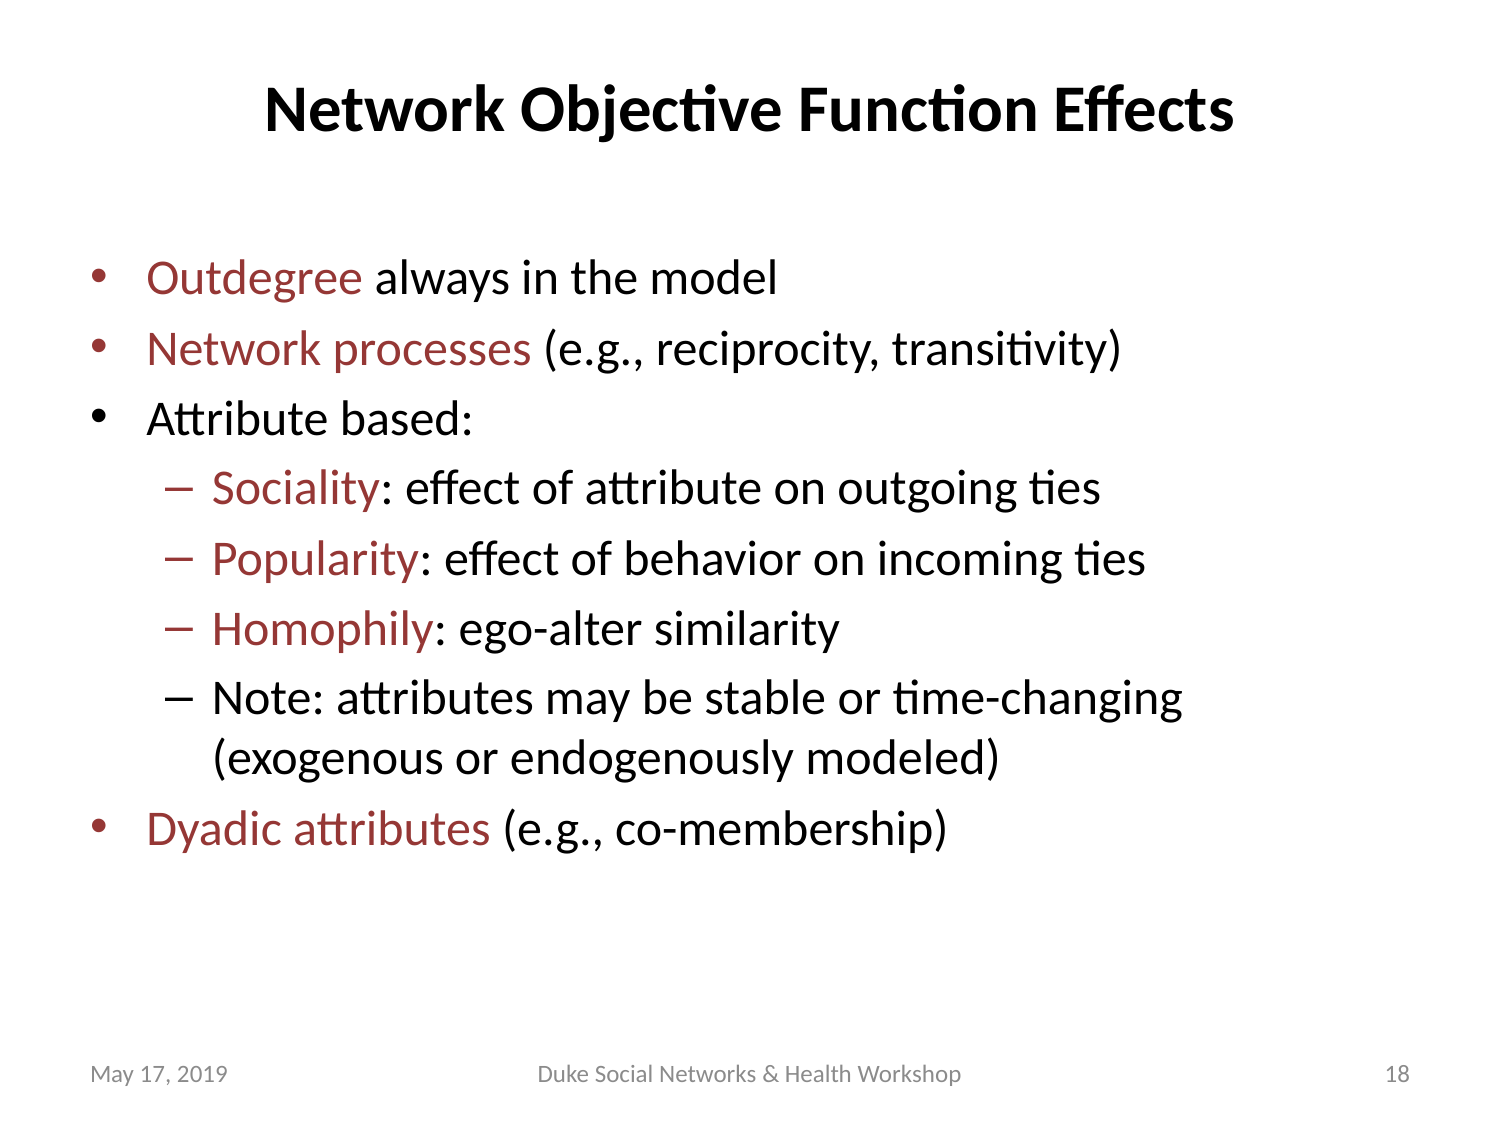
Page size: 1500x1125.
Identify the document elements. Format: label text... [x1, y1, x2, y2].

list Outdegree always in the model Network processes (e.g., reciprocity, transitivity) Attribute based: Sociality: effect of attribute on outgoing ties Popularity: effect of behavior on incoming ties Homophily: ego-alter similarity Note: attributes may be stable or time-changing (exogenous or endogenously modeled) Dyadic attributes (e.g., co-membership) [75, 237, 1425, 980]
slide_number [75, 1042, 425, 1103]
slide_number 18 [1074, 1042, 1425, 1103]
text_box Network Objective Function Effects [74, 27, 1425, 183]
footer Duke Social Networks & Health Workshop [512, 1042, 988, 1103]
